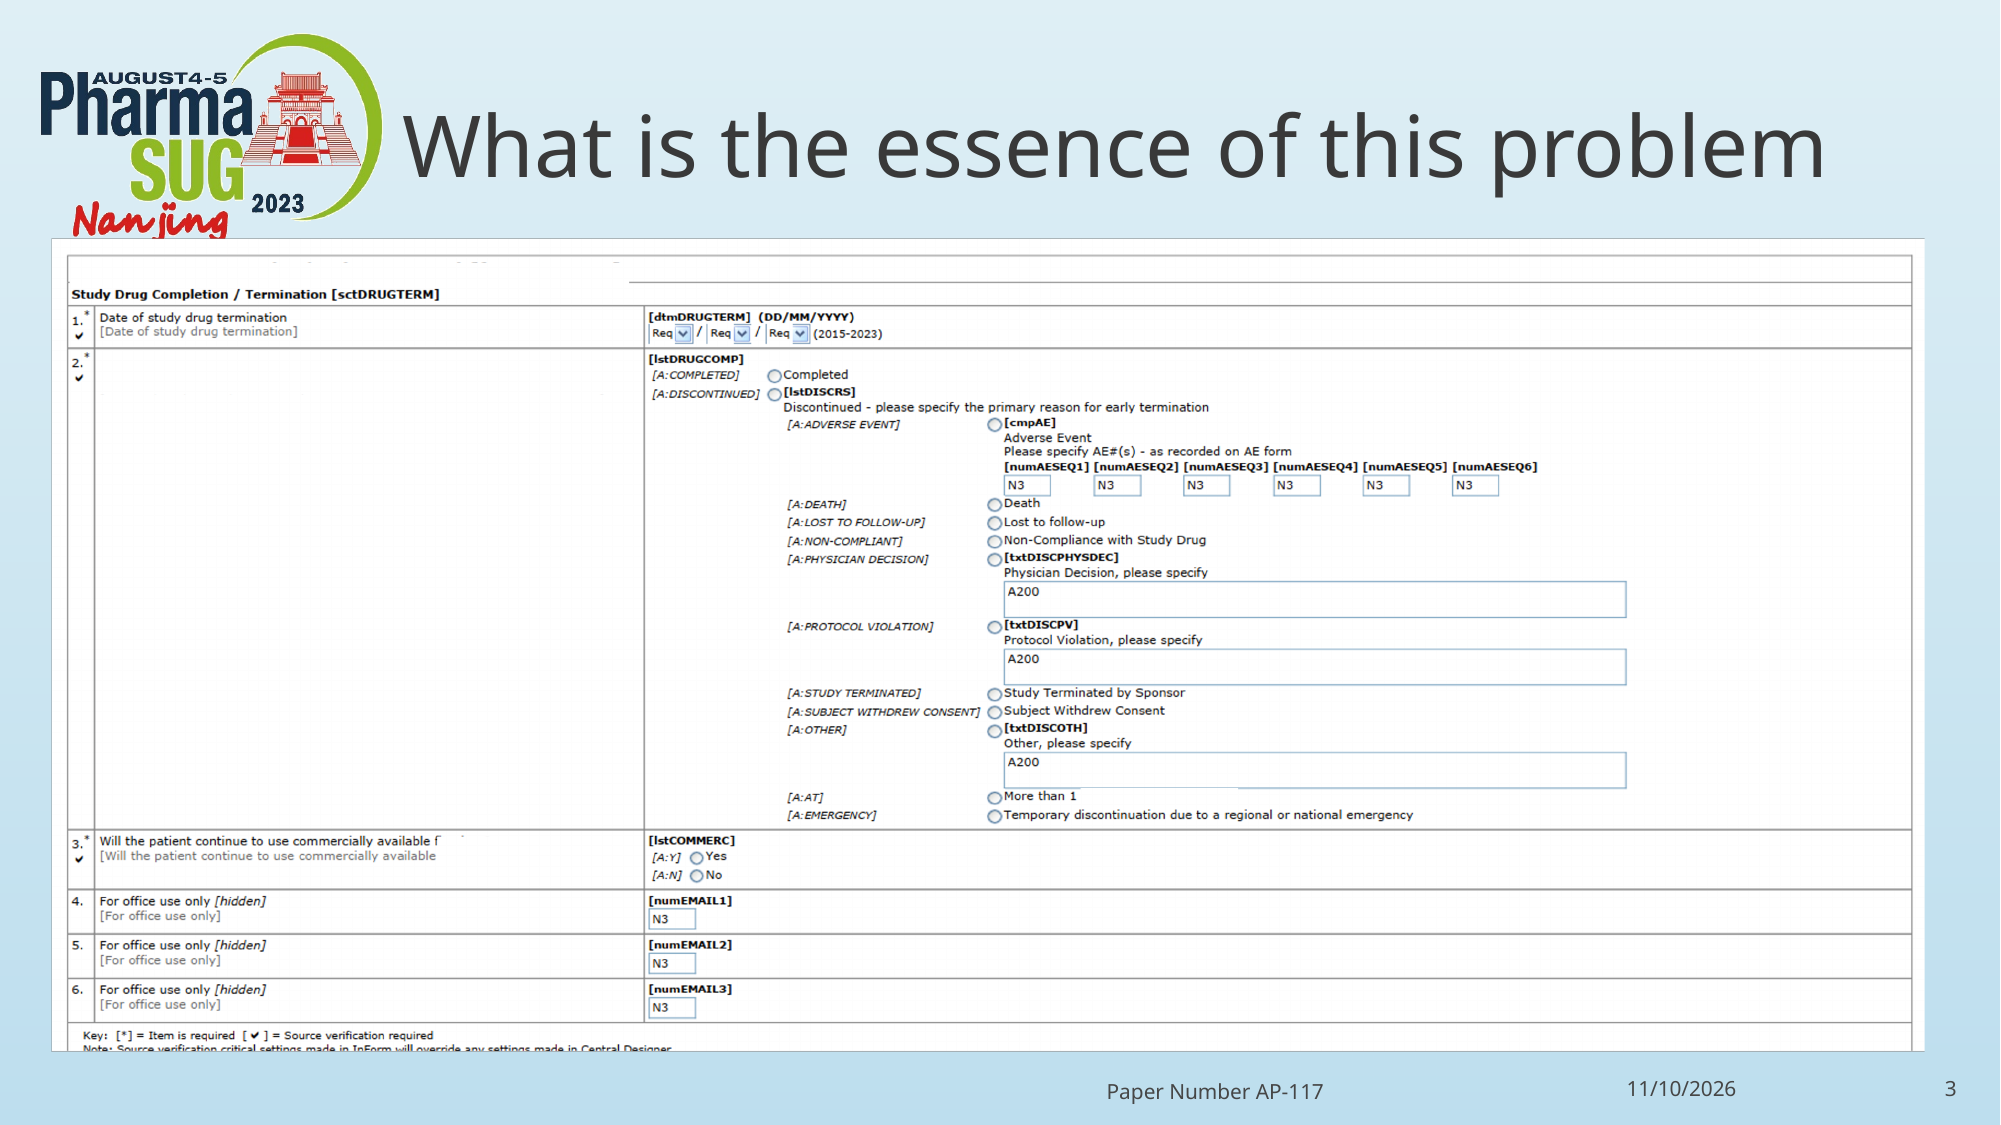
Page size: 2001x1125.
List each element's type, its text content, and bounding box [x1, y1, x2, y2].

slide_number 3 [1891, 1051, 1972, 1112]
footer Paper Number AP-117 [957, 1052, 1473, 1112]
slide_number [1473, 1052, 1891, 1112]
title What is the essence of this problem [387, 50, 1905, 237]
picture [30, 18, 1926, 1052]
